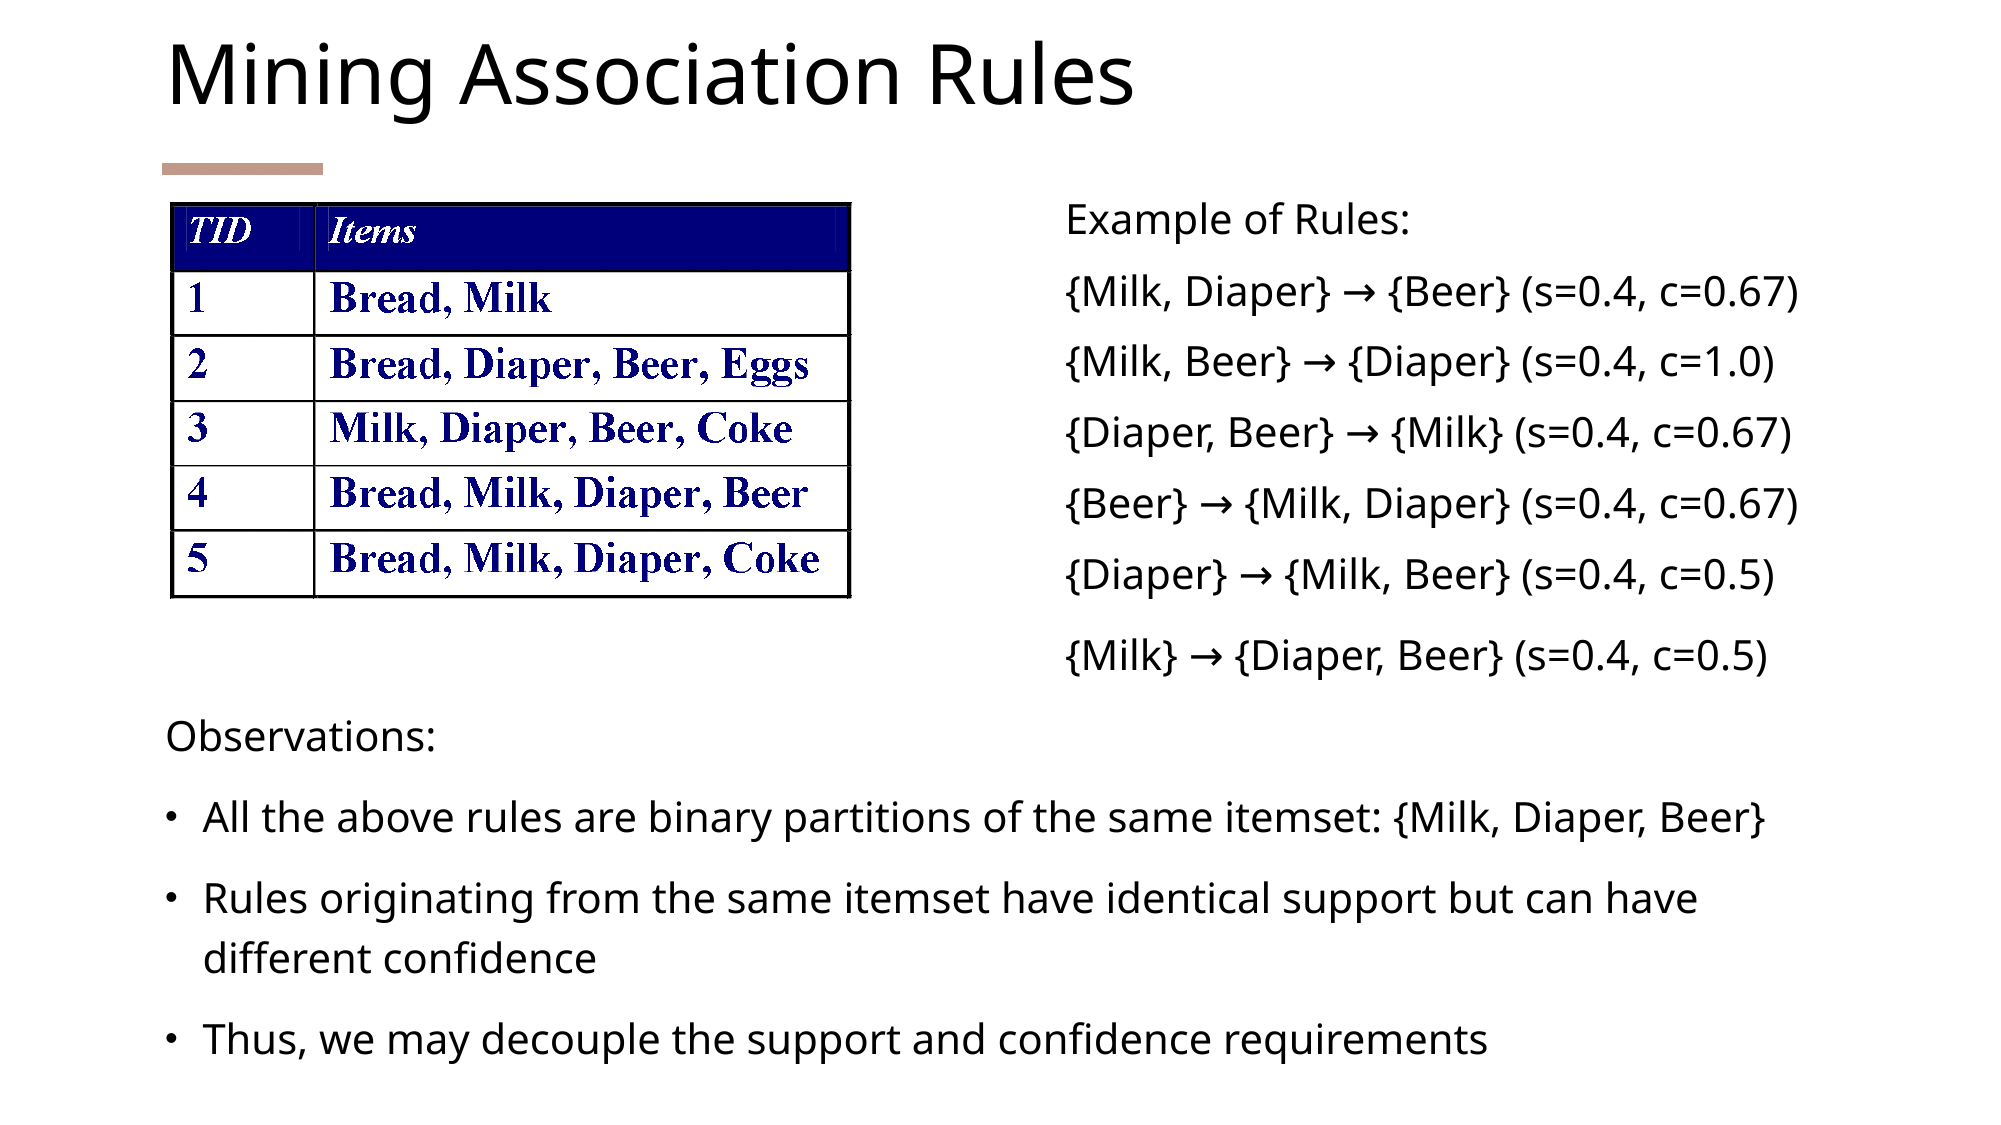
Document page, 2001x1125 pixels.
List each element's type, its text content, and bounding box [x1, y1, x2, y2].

title Mining Association Rules [150, 14, 1850, 175]
picture [149, 175, 896, 624]
list Example of Rules: {Milk, Diaper} → {Beer} (s=0.4, c=0.67) {Milk, Beer} → {Diaper} (s=0.4, c=1.0) {Diaper, Beer} → {Milk} (s=0.4, c=0.67) {Beer} → {Milk, Diaper} (s=0.4, c=0.67) {Diaper} → {Milk, Beer} (s=0.4, c=0.5) {Milk} → {Diaper, Beer} (s=0.4, c=0.5) Observations: All the above rules are binary partitions of the same itemset: {Milk, Diaper, Beer} Rules originating from the same itemset have identical support but can have different confidence Thus, we may decouple the support and confidence requirements [150, 175, 1850, 1125]
